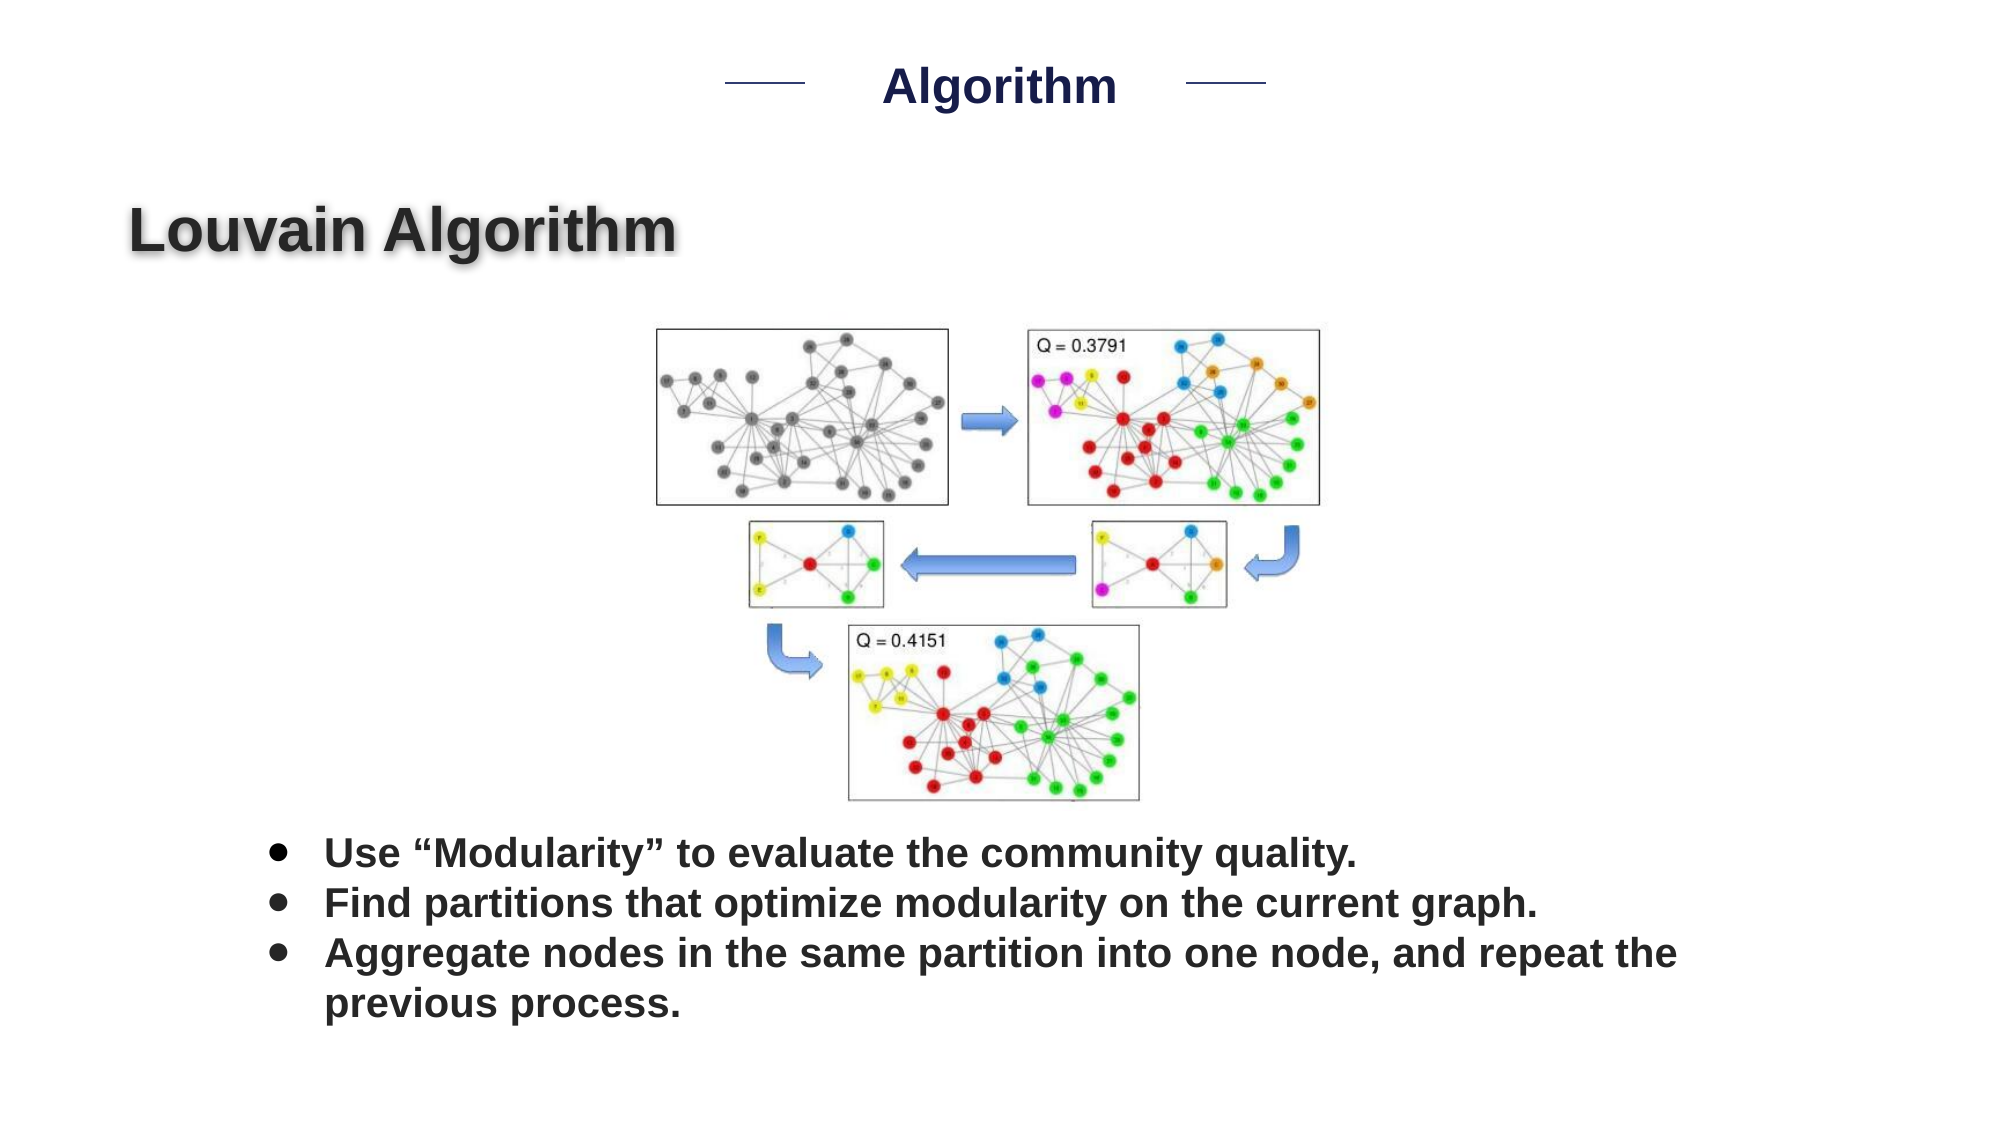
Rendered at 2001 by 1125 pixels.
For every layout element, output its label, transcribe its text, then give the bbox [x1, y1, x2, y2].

picture [625, 256, 1363, 811]
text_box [683, 45, 1317, 182]
text_box Louvain Algorithm [113, 181, 1213, 319]
text_box Use “Modularity” to evaluate the community quality. Find partitions that optimize modularity on the current graph. Aggregate nodes in the same partition into one node, and repeat the previous process. [234, 810, 1875, 1105]
